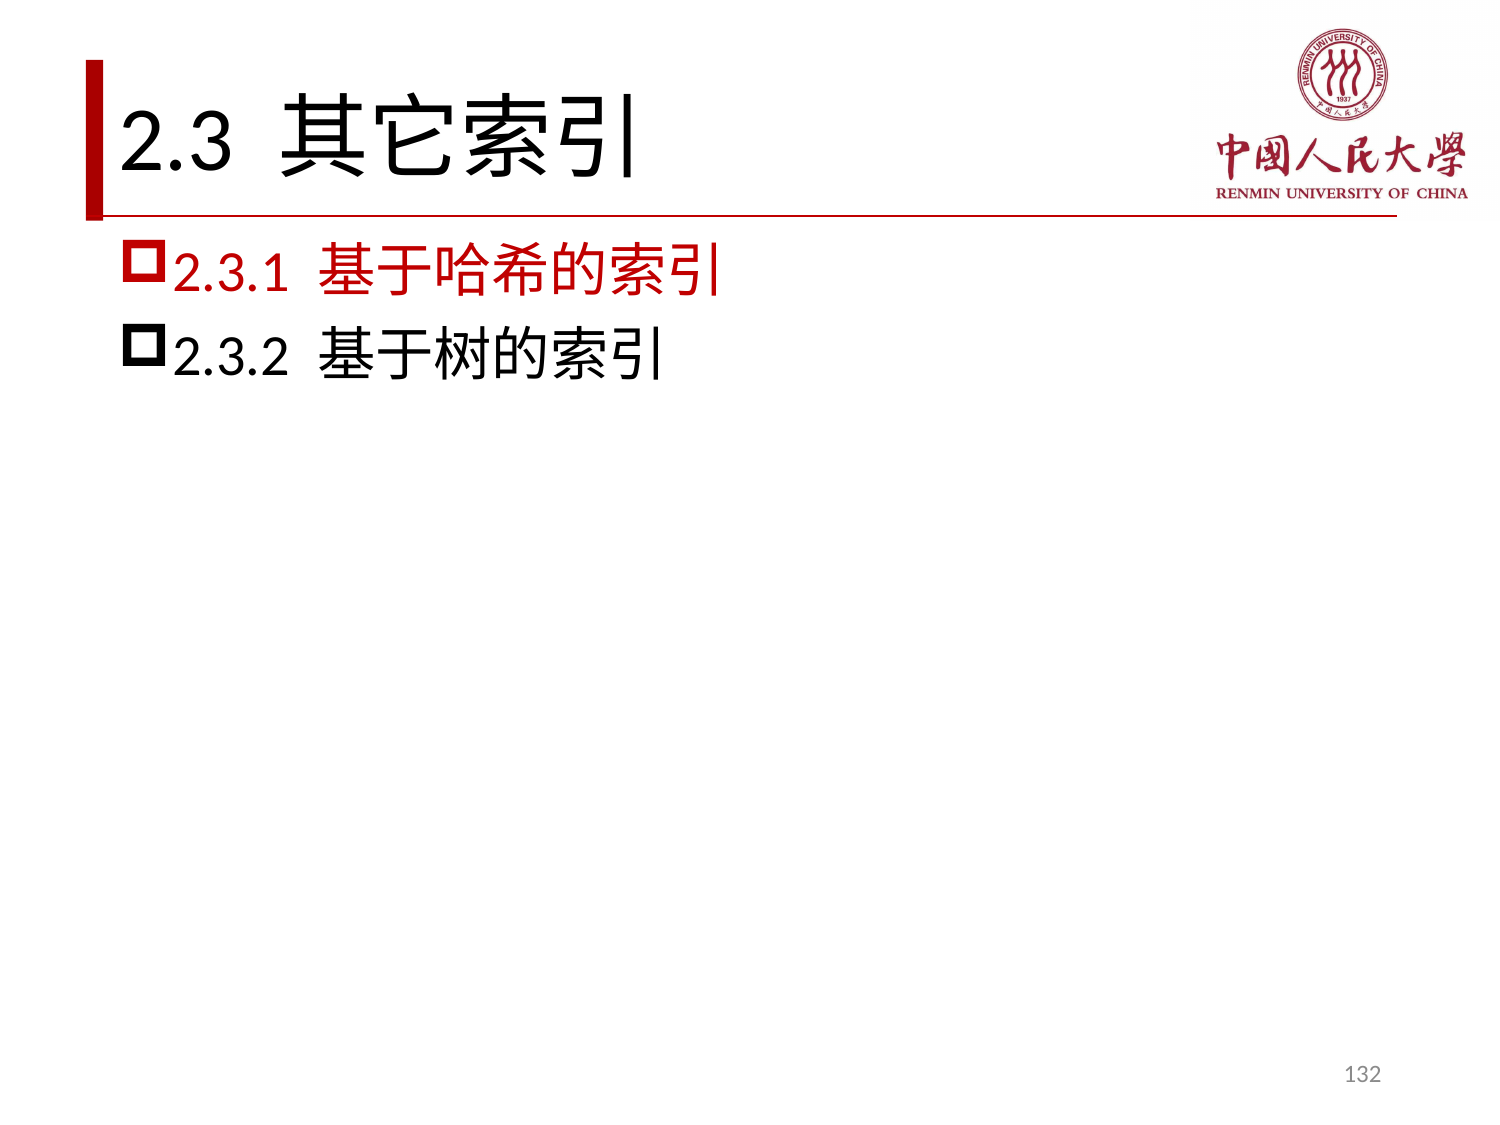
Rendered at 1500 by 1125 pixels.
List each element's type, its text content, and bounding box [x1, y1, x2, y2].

title 2.3 其它索引 [103, 59, 1397, 221]
slide_number 132 [1059, 1042, 1397, 1103]
list 2.3.1 基于哈希的索引 2.3.2 基于树的索引 [103, 233, 1397, 1014]
picture [1190, 0, 1500, 221]
